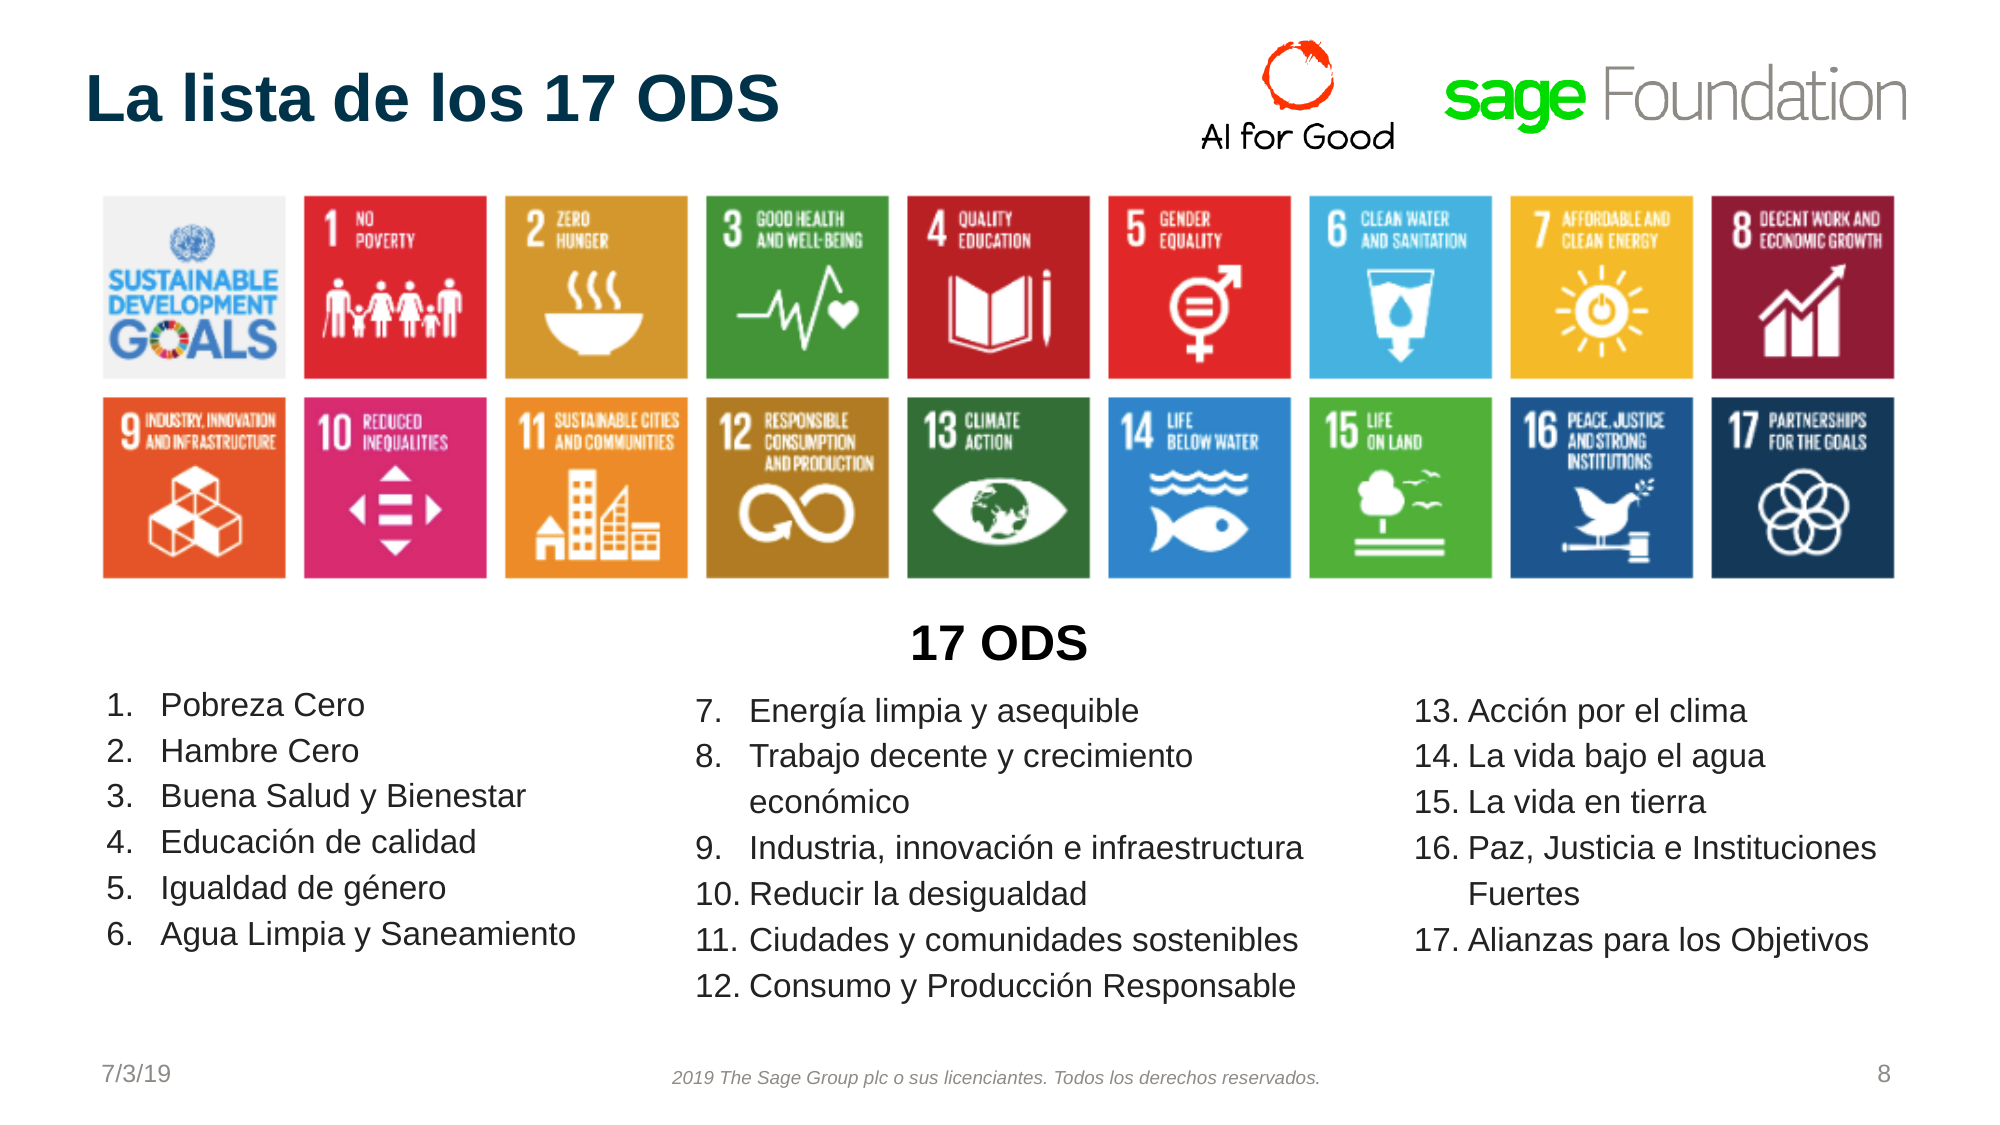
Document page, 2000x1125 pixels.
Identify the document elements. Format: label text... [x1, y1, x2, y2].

picture [97, 188, 1902, 588]
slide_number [86, 1042, 537, 1103]
list 17 ODS [742, 599, 1257, 675]
list Acción por el clima La vida bajo el agua La vida en tierra Paz, Justicia e Instituciones Fuertes Alianzas para los Objetivos [1392, 675, 1907, 952]
title La lista de los 17 ODS [85, 54, 1195, 153]
picture [1200, 30, 1395, 160]
list Energía limpia y asequible Trabajo decente y crecimiento económico Industria, innovación e infraestructura Reducir la desigualdad Ciudades y comunidades sostenibles Consumo y Producción Responsable [674, 675, 1326, 952]
slide_number 8 [1456, 1042, 1907, 1103]
picture [1444, 63, 1906, 134]
list Pobreza Cero Hambre Cero Buena Salud y Bienestar Educación de calidad Igualdad de género Agua Limpia y Saneamiento [85, 675, 674, 952]
